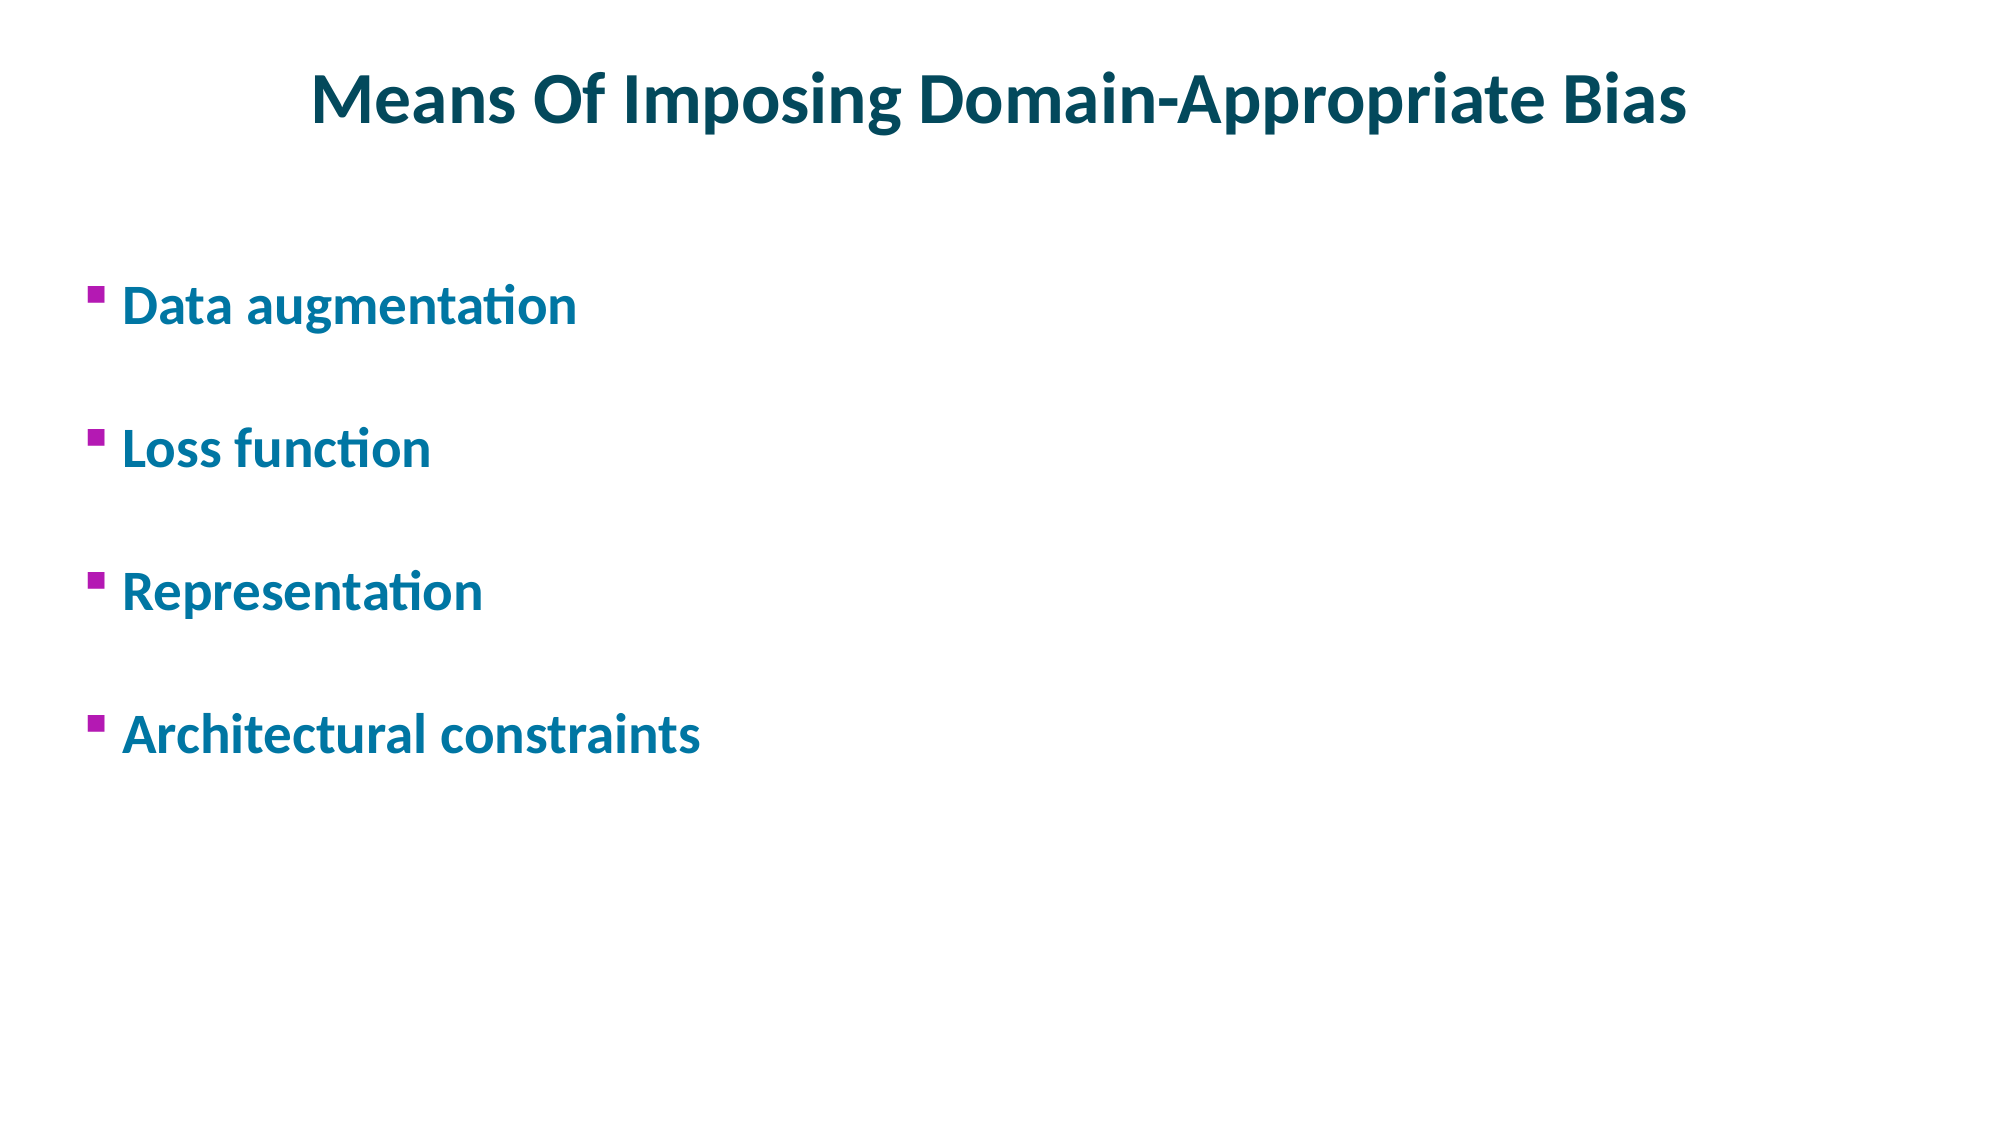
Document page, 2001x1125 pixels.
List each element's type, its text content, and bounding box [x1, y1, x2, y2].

title Means Of Imposing Domain-Appropriate Bias [99, 24, 1900, 163]
list Data augmentation Loss function Representation Architectural constraints [66, 224, 1900, 1005]
